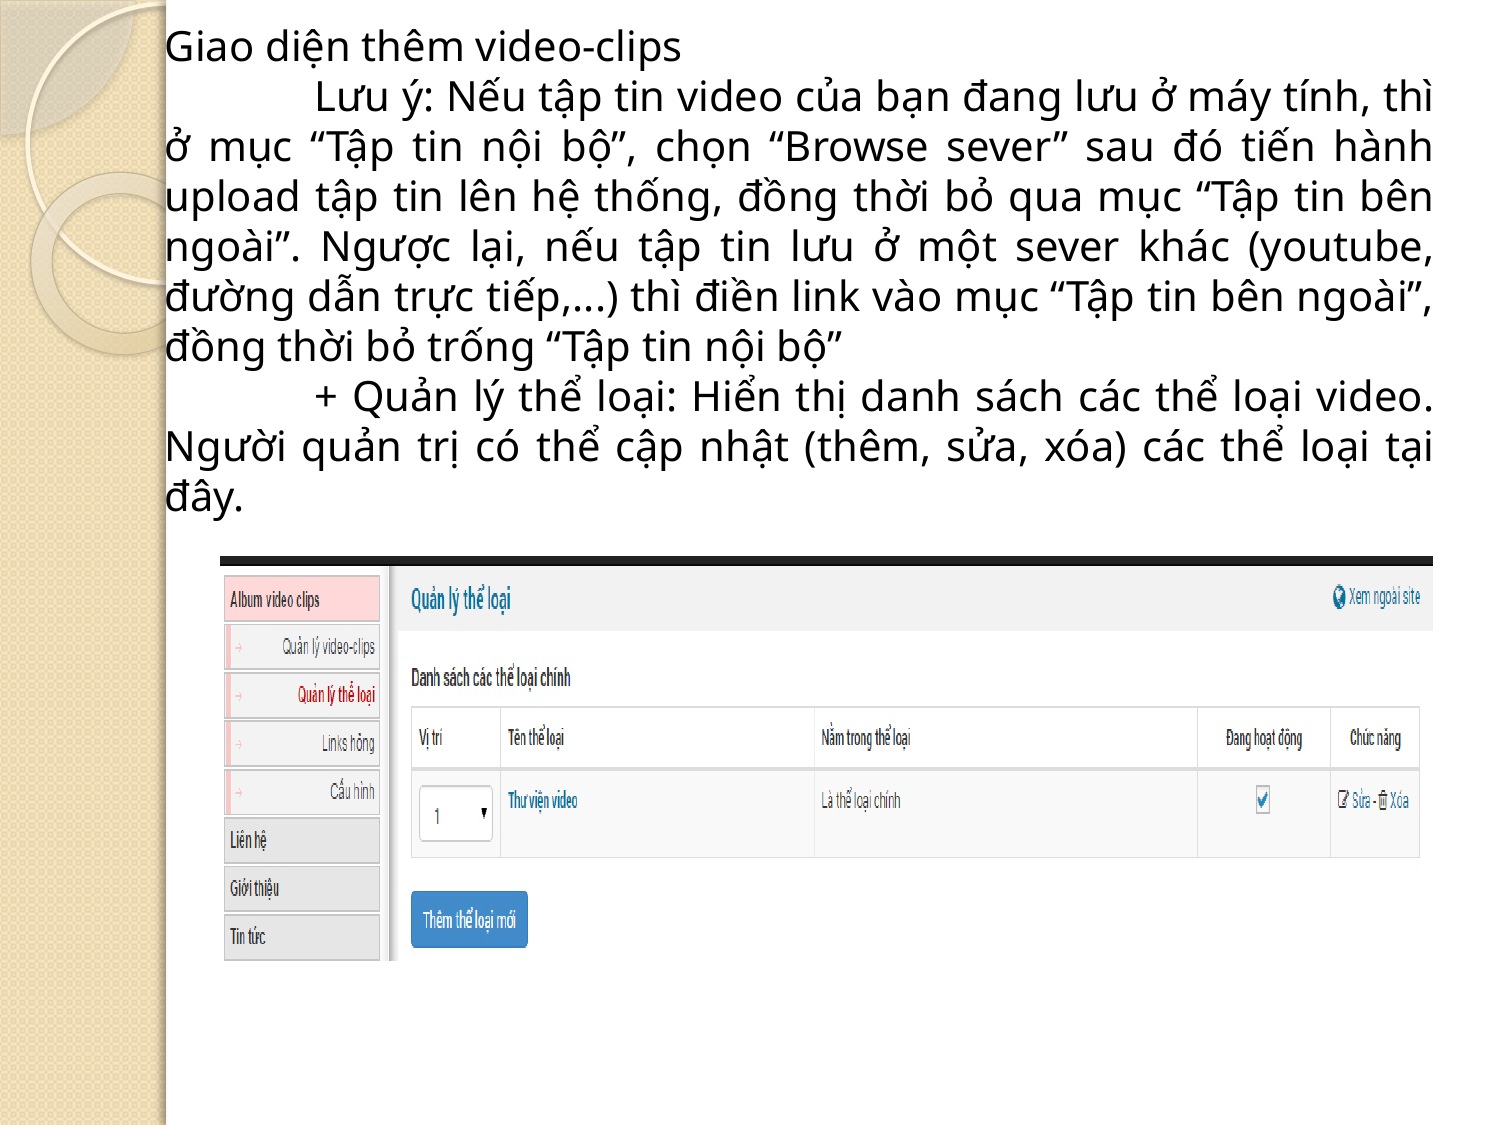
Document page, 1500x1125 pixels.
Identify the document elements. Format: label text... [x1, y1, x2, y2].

picture [220, 556, 1434, 961]
text_box Giao diện thêm video-clips Lưu ý: Nếu tập tin video của bạn đang lưu ở máy tính, thì ở mục “Tập tin nội bộ”, chọn “Browse sever” sau đó tiến hành upload tập tin lên hệ thống, đồng thời bỏ qua mục “Tập tin bên ngoài”. Ngược lại, nếu tập tin lưu ở một sever khác (youtube, đường dẫn trực tiếp,...) thì điền link vào mục “Tập tin bên ngoài”, đồng thời bỏ trống “Tập tin nội bộ” + Quản lý thể loại: Hiển thị danh sách các thể loại video. Người quản trị có thể cập nhật (thêm, sửa, xóa) các thể loại tại đây. [150, 12, 1450, 528]
